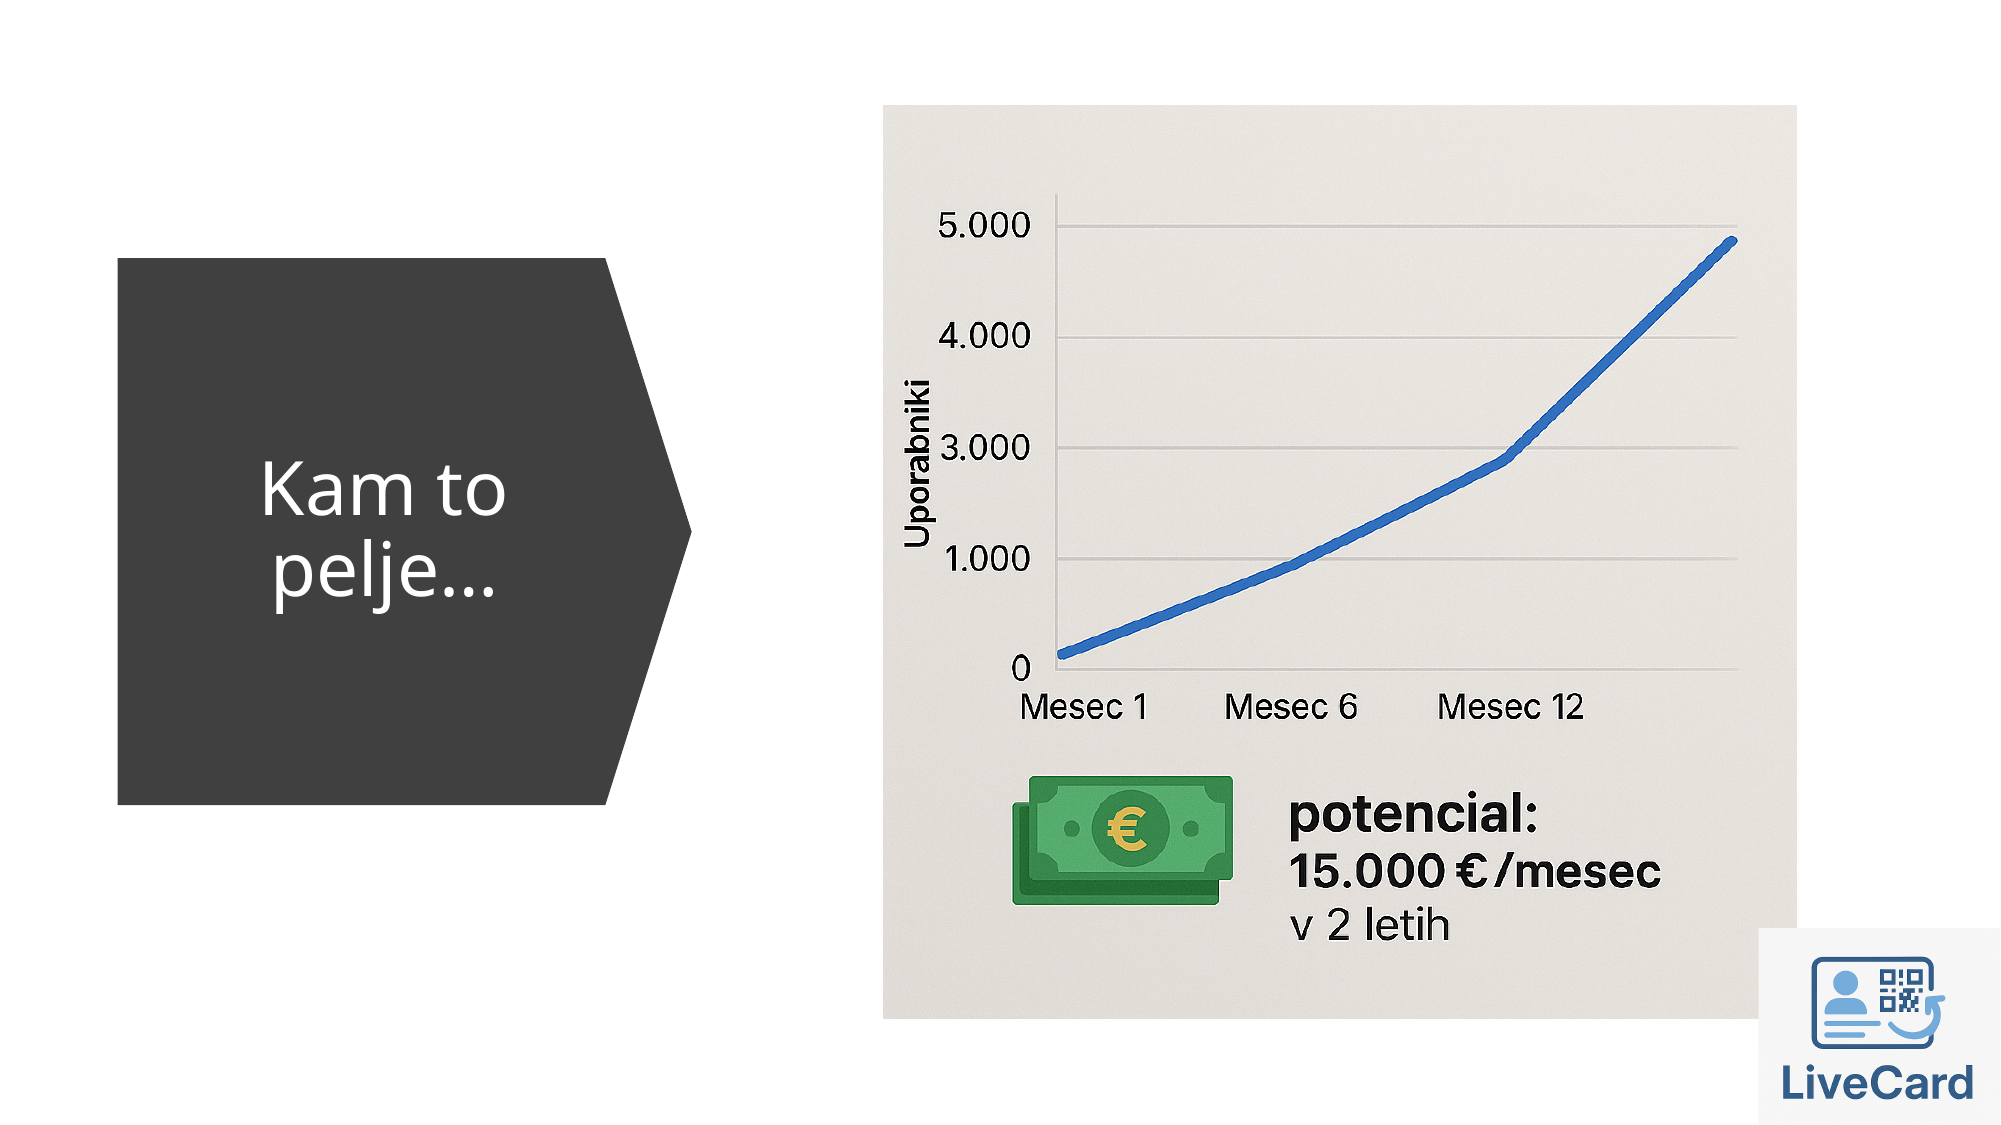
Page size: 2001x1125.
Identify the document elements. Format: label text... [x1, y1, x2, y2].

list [882, 104, 1798, 1020]
picture [1758, 927, 2000, 1125]
title Kam to pelje… [168, 322, 601, 741]
text_box [116, 256, 694, 807]
